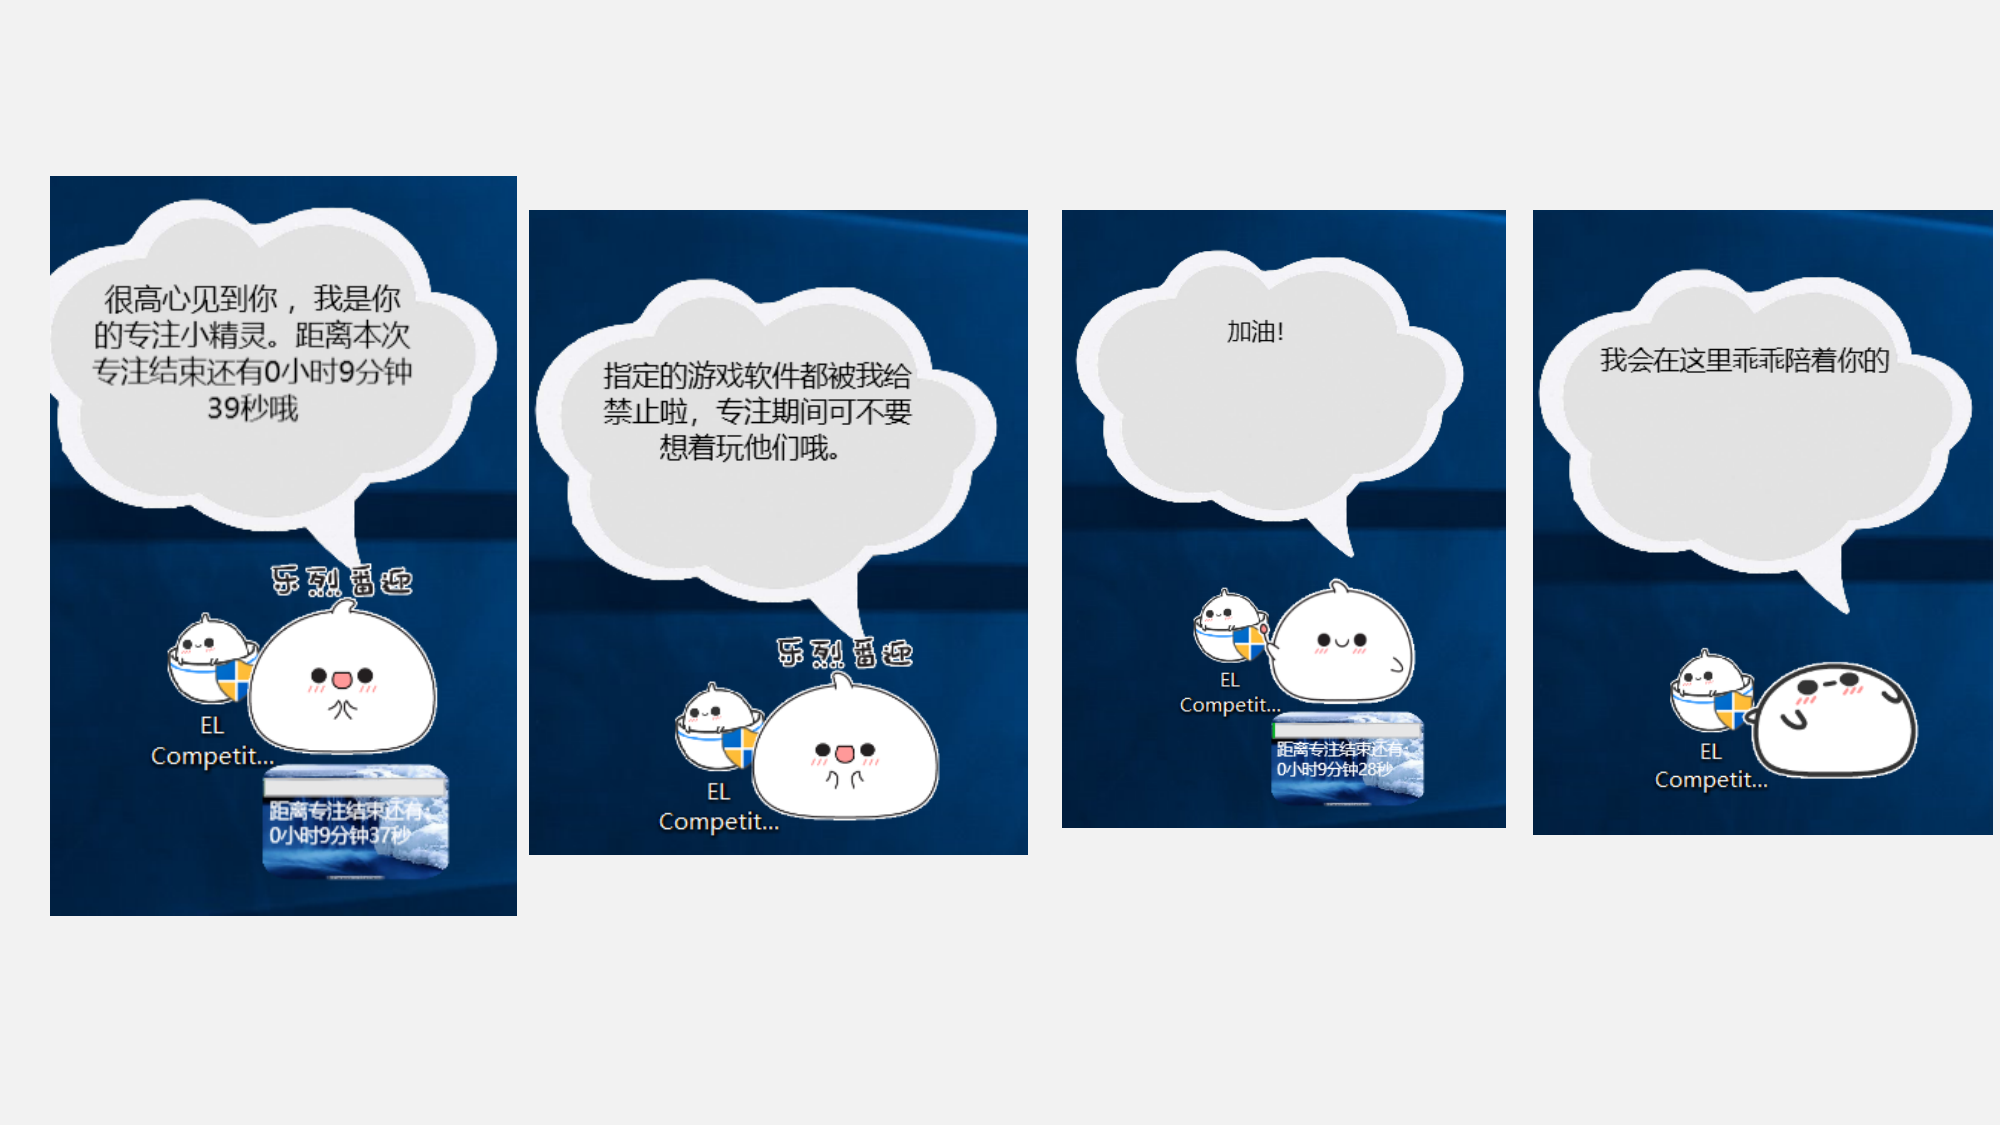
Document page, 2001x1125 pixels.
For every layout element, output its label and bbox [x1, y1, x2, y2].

picture [49, 176, 517, 916]
picture [529, 210, 1028, 855]
picture [1532, 210, 1993, 835]
picture [1062, 210, 1506, 828]
